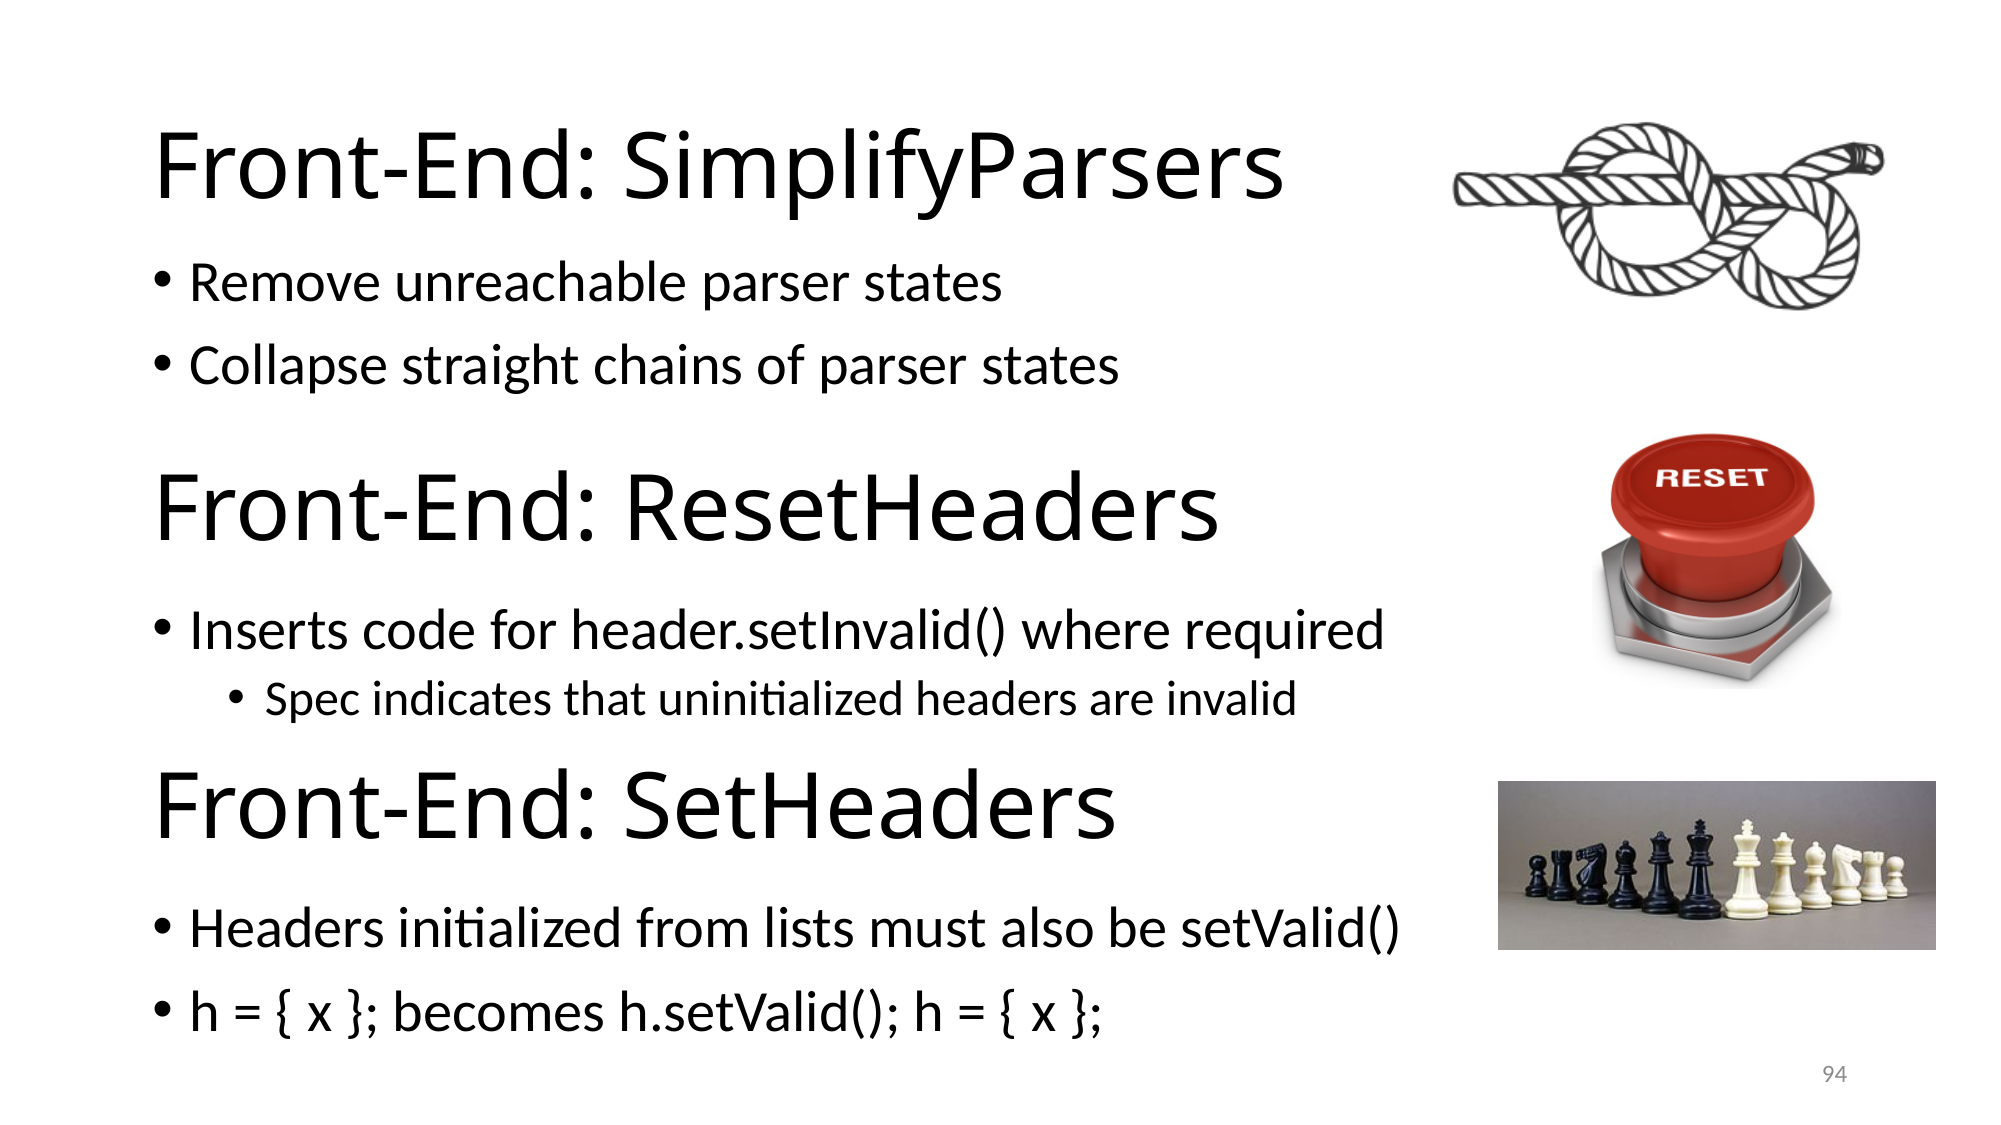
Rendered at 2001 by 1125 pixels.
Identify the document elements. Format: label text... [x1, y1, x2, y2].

slide_number 94 [1412, 1042, 1863, 1103]
picture [1498, 781, 1936, 950]
title Front-End: SimplifyParsers [137, 59, 1863, 243]
text_box Headers initialized from lists must also be setValid() h = { x }; becomes h.setValid(); h = { x }; [137, 889, 1863, 1083]
list Remove unreachable parser states Collapse straight chains of parser states [137, 243, 1863, 402]
text_box Inserts code for header.setInvalid() where required Spec indicates that uninitialized headers are invalid [137, 591, 1863, 700]
text_box Front-End: ResetHeaders [137, 402, 1863, 591]
text_box Front-End: SetHeaders [137, 700, 1863, 889]
picture [1592, 426, 1841, 689]
picture [1434, 99, 1904, 334]
